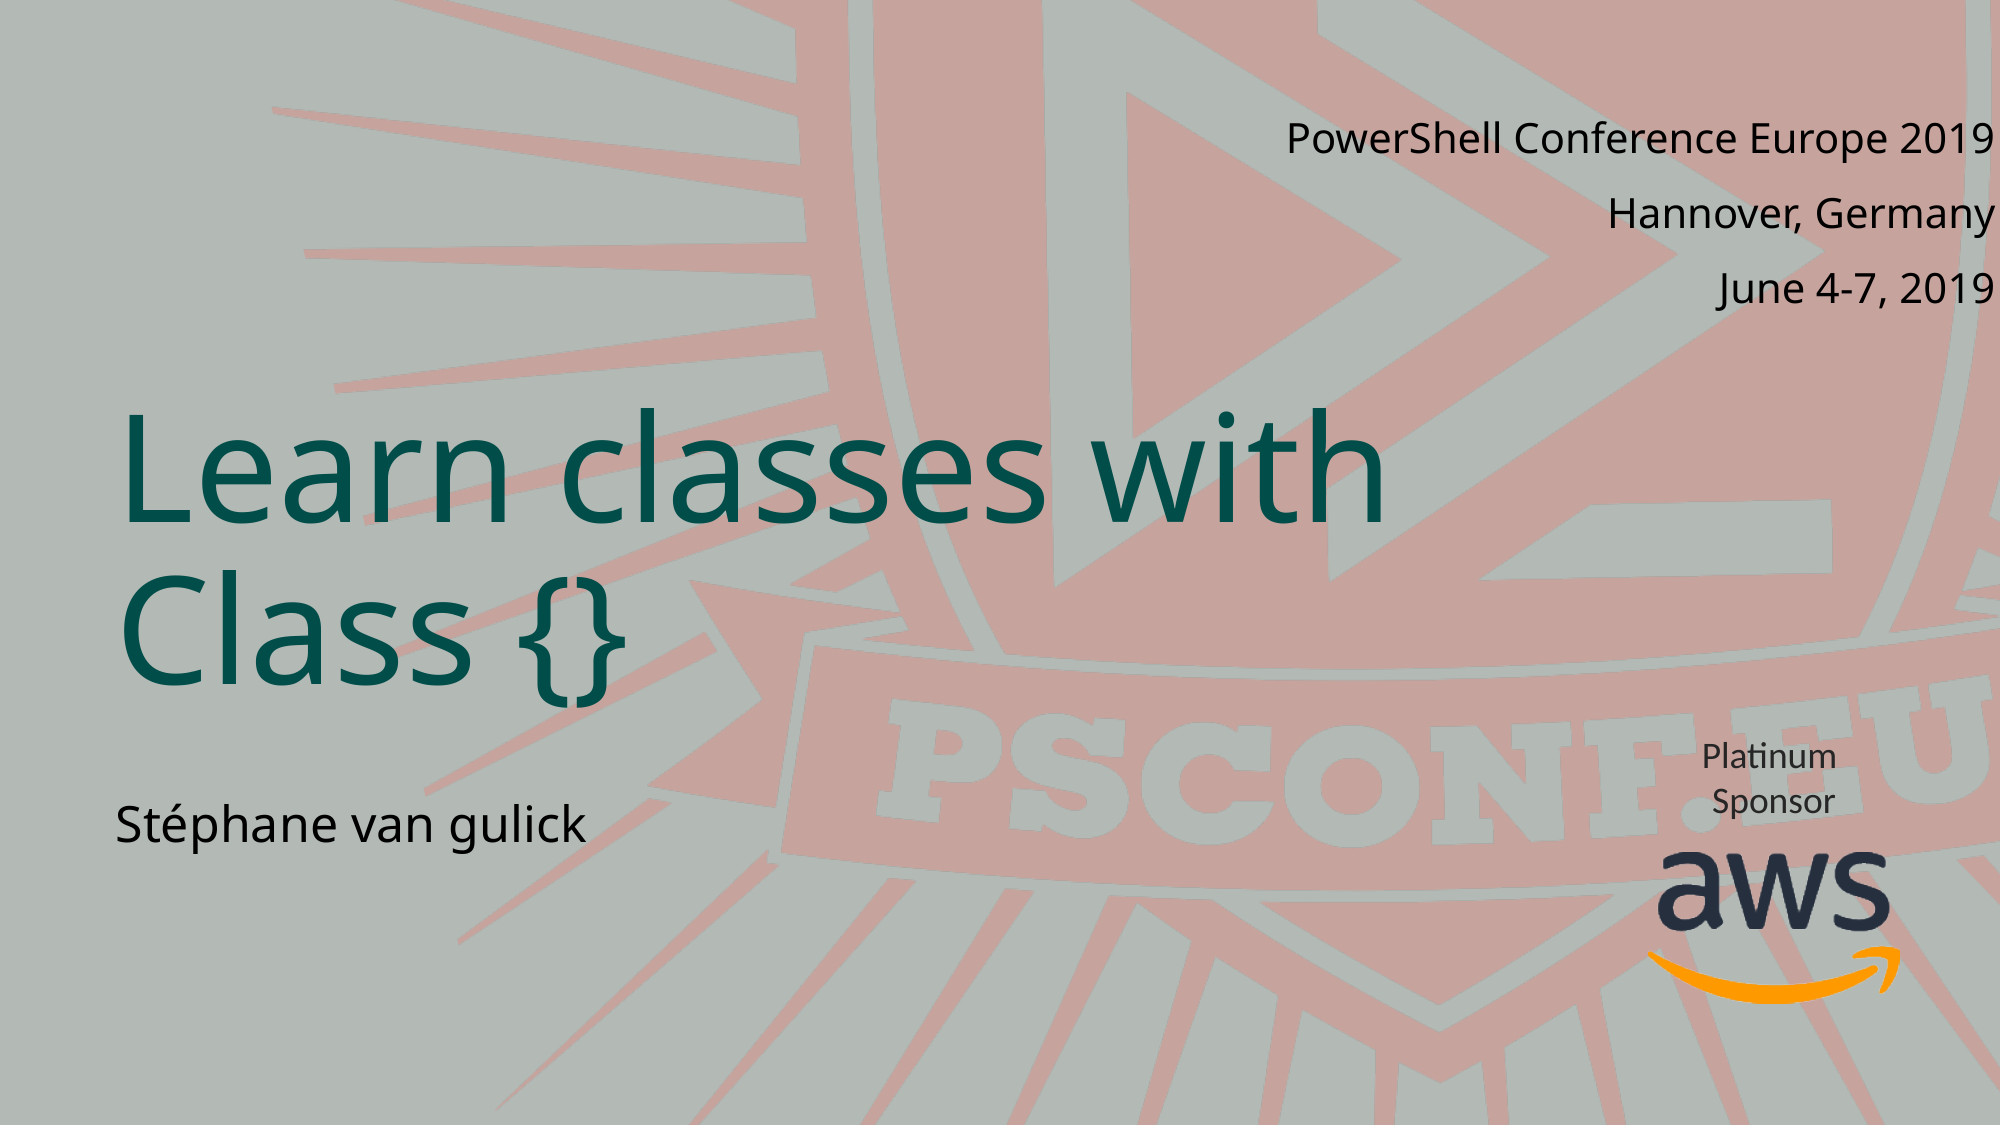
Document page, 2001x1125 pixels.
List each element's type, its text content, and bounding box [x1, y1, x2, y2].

subtitle Stéphane van gulick [100, 791, 1625, 1004]
picture [1648, 852, 1900, 1004]
title Learn classes with Class {} [100, 385, 1625, 777]
